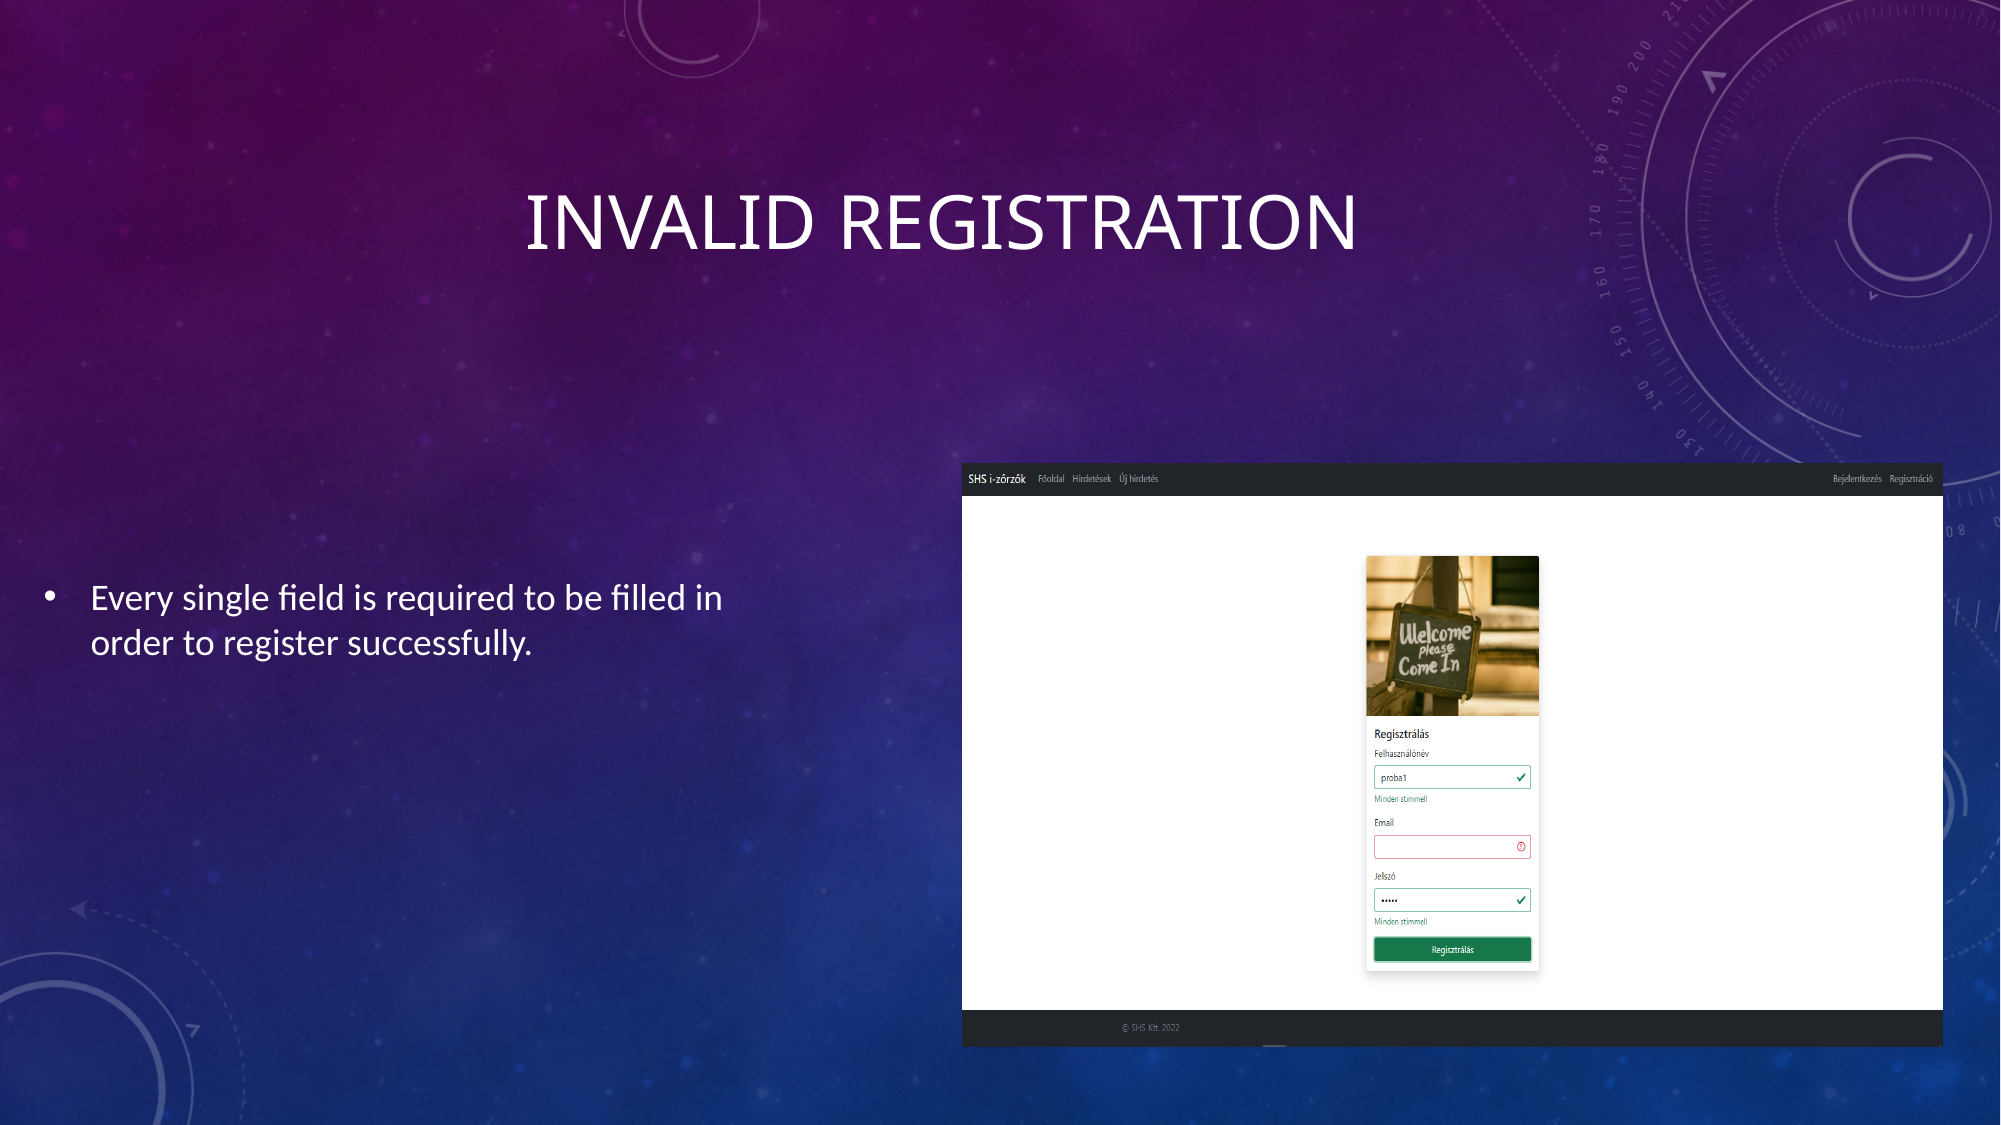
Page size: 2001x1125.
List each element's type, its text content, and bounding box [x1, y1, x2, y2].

title Invalid Registration [112, 99, 1775, 339]
picture [0, 0, 2001, 1125]
text_box Every single field is required to be filled in order to register successfully. [28, 565, 767, 671]
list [962, 463, 1944, 1047]
